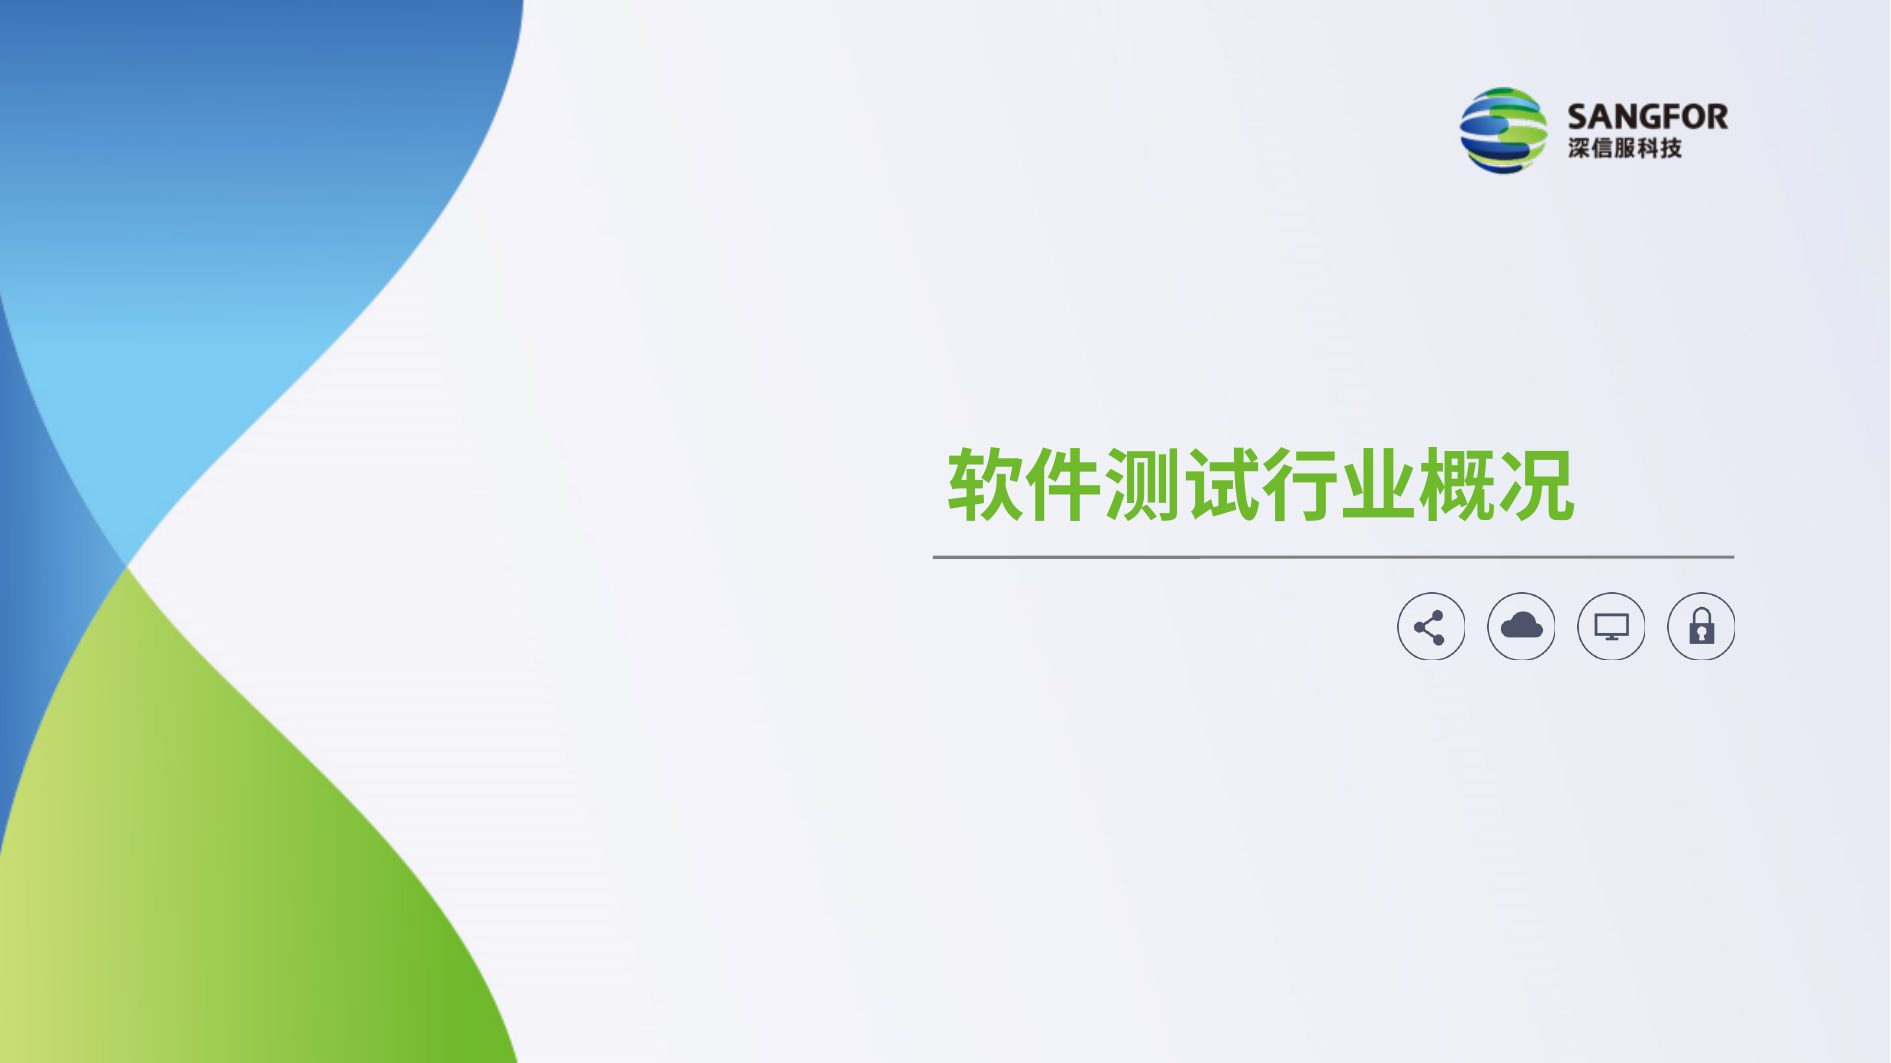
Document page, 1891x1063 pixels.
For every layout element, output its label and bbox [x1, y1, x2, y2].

picture [0, 0, 1891, 1063]
text_box [1397, 592, 1735, 660]
